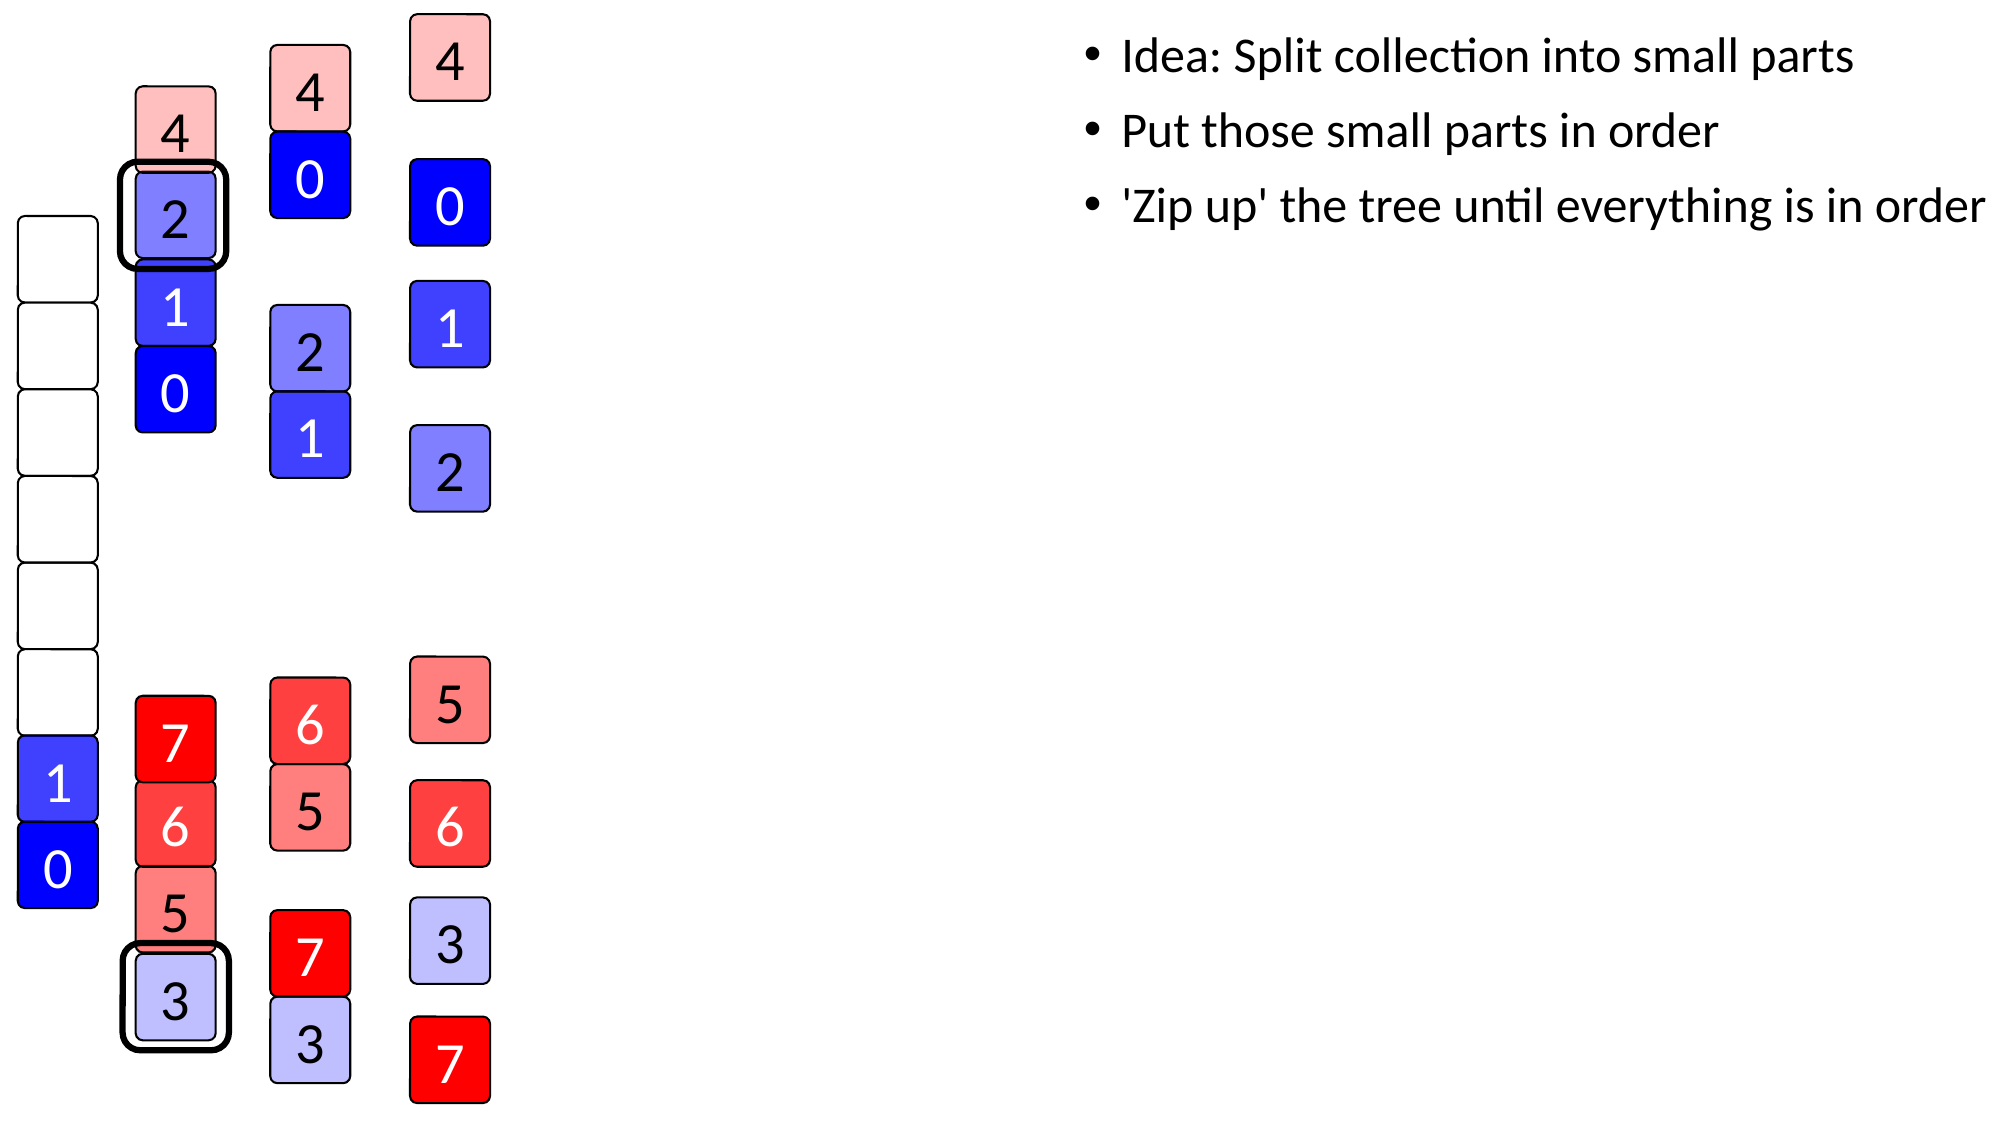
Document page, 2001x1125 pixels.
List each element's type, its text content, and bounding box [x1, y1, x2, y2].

text_box 7 [269, 909, 352, 996]
text_box 4 [269, 43, 352, 131]
list Idea: Split collection into small parts Put those small parts in order 'Zip up' the tree until everything is in order [1068, 22, 2000, 736]
text_box 1 [408, 279, 492, 369]
text_box 7 [134, 694, 217, 784]
text_box 3 [269, 995, 352, 1085]
text_box 0 [134, 346, 217, 434]
text_box [121, 942, 230, 1052]
text_box 0 [408, 158, 492, 247]
text_box 6 [134, 781, 217, 868]
text_box 0 [269, 130, 352, 220]
text_box 1 [134, 269, 217, 347]
text_box 5 [269, 763, 352, 852]
text_box [16, 301, 99, 389]
text_box 1 [269, 392, 352, 479]
text_box 2 [269, 303, 352, 393]
text_box 7 [408, 1015, 492, 1105]
text_box [118, 160, 228, 270]
text_box 6 [269, 676, 352, 764]
text_box 5 [408, 655, 492, 745]
text_box 4 [408, 13, 492, 102]
text_box [16, 474, 99, 564]
text_box 4 [134, 85, 217, 162]
text_box [16, 648, 99, 735]
text_box 2 [408, 424, 492, 513]
text_box [16, 388, 99, 476]
text_box 6 [408, 779, 492, 868]
text_box 1 [16, 734, 99, 823]
text_box [16, 563, 99, 649]
text_box 0 [16, 822, 99, 910]
text_box 3 [408, 896, 492, 985]
text_box [16, 214, 99, 302]
text_box 5 [134, 867, 217, 942]
